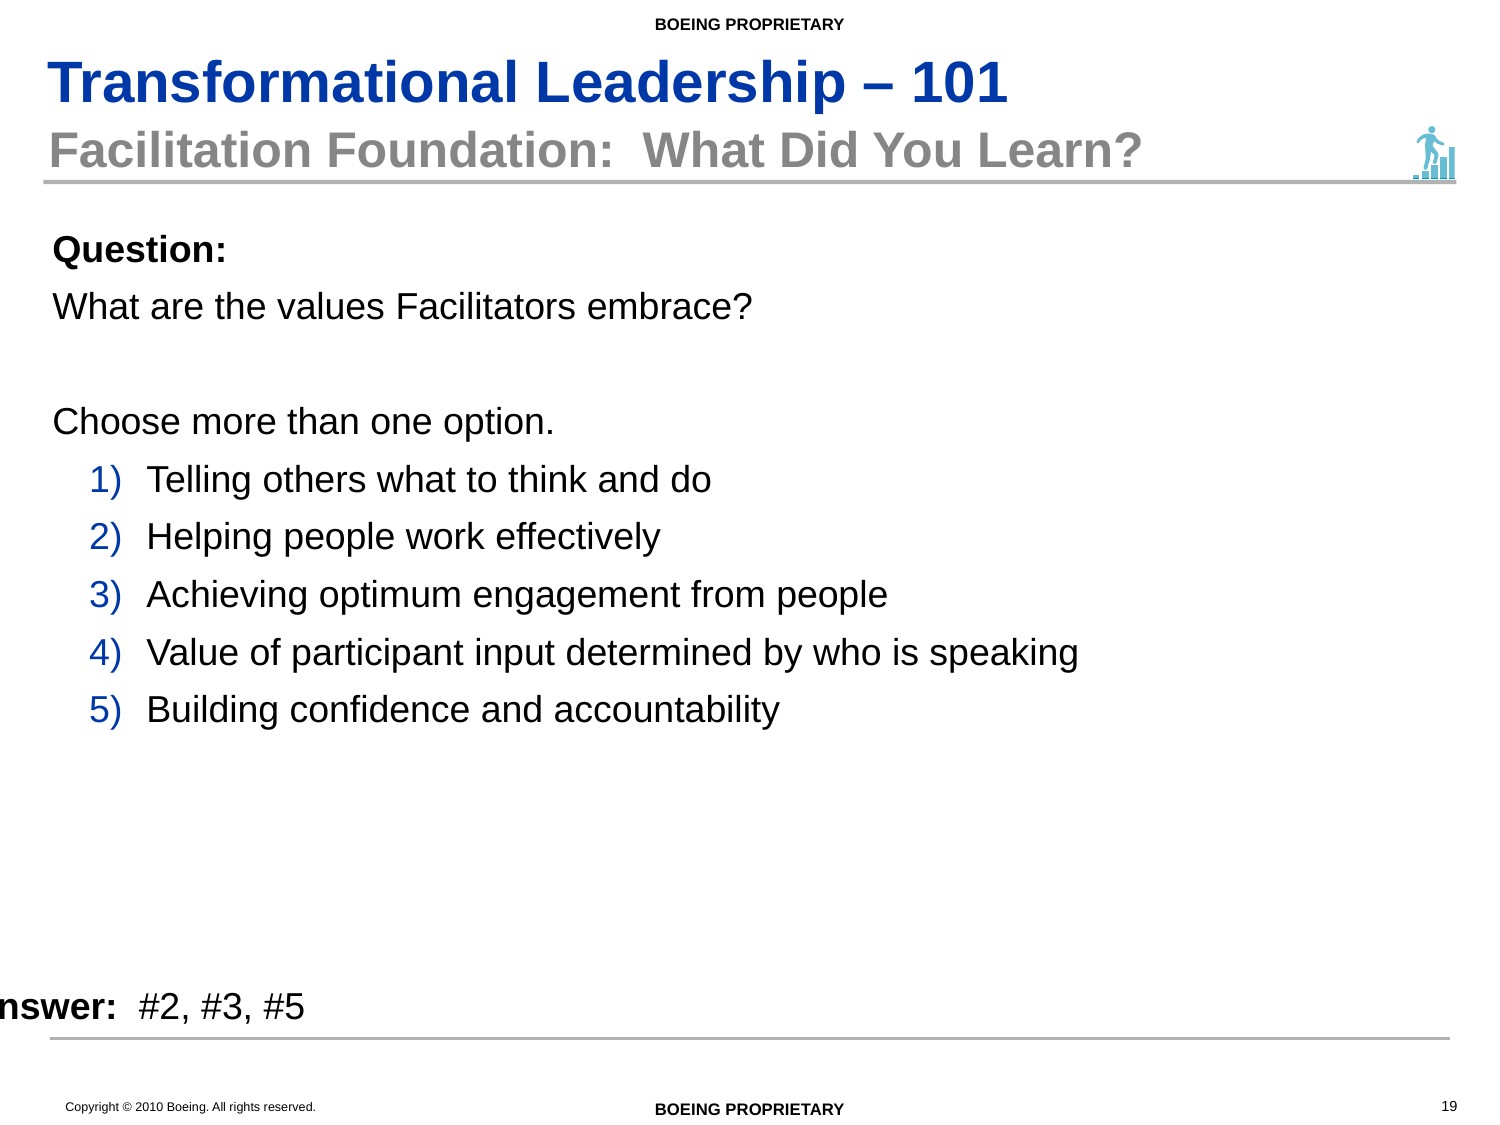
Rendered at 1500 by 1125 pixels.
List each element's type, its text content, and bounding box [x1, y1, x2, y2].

slide_number 19 [1048, 1087, 1459, 1124]
text_box Answer: #2, #3, #5 [0, 974, 489, 1035]
text_box Question: What are the values Facilitators embrace? Choose more than one option. Telling others what to think and do Helping people work effectively Achieving optimum engagement from people Value of participant input determined by who is speaking Building confidence and accountability [37, 217, 1500, 738]
title Facilitation Foundation: What Did You Learn? [0, 106, 1500, 181]
